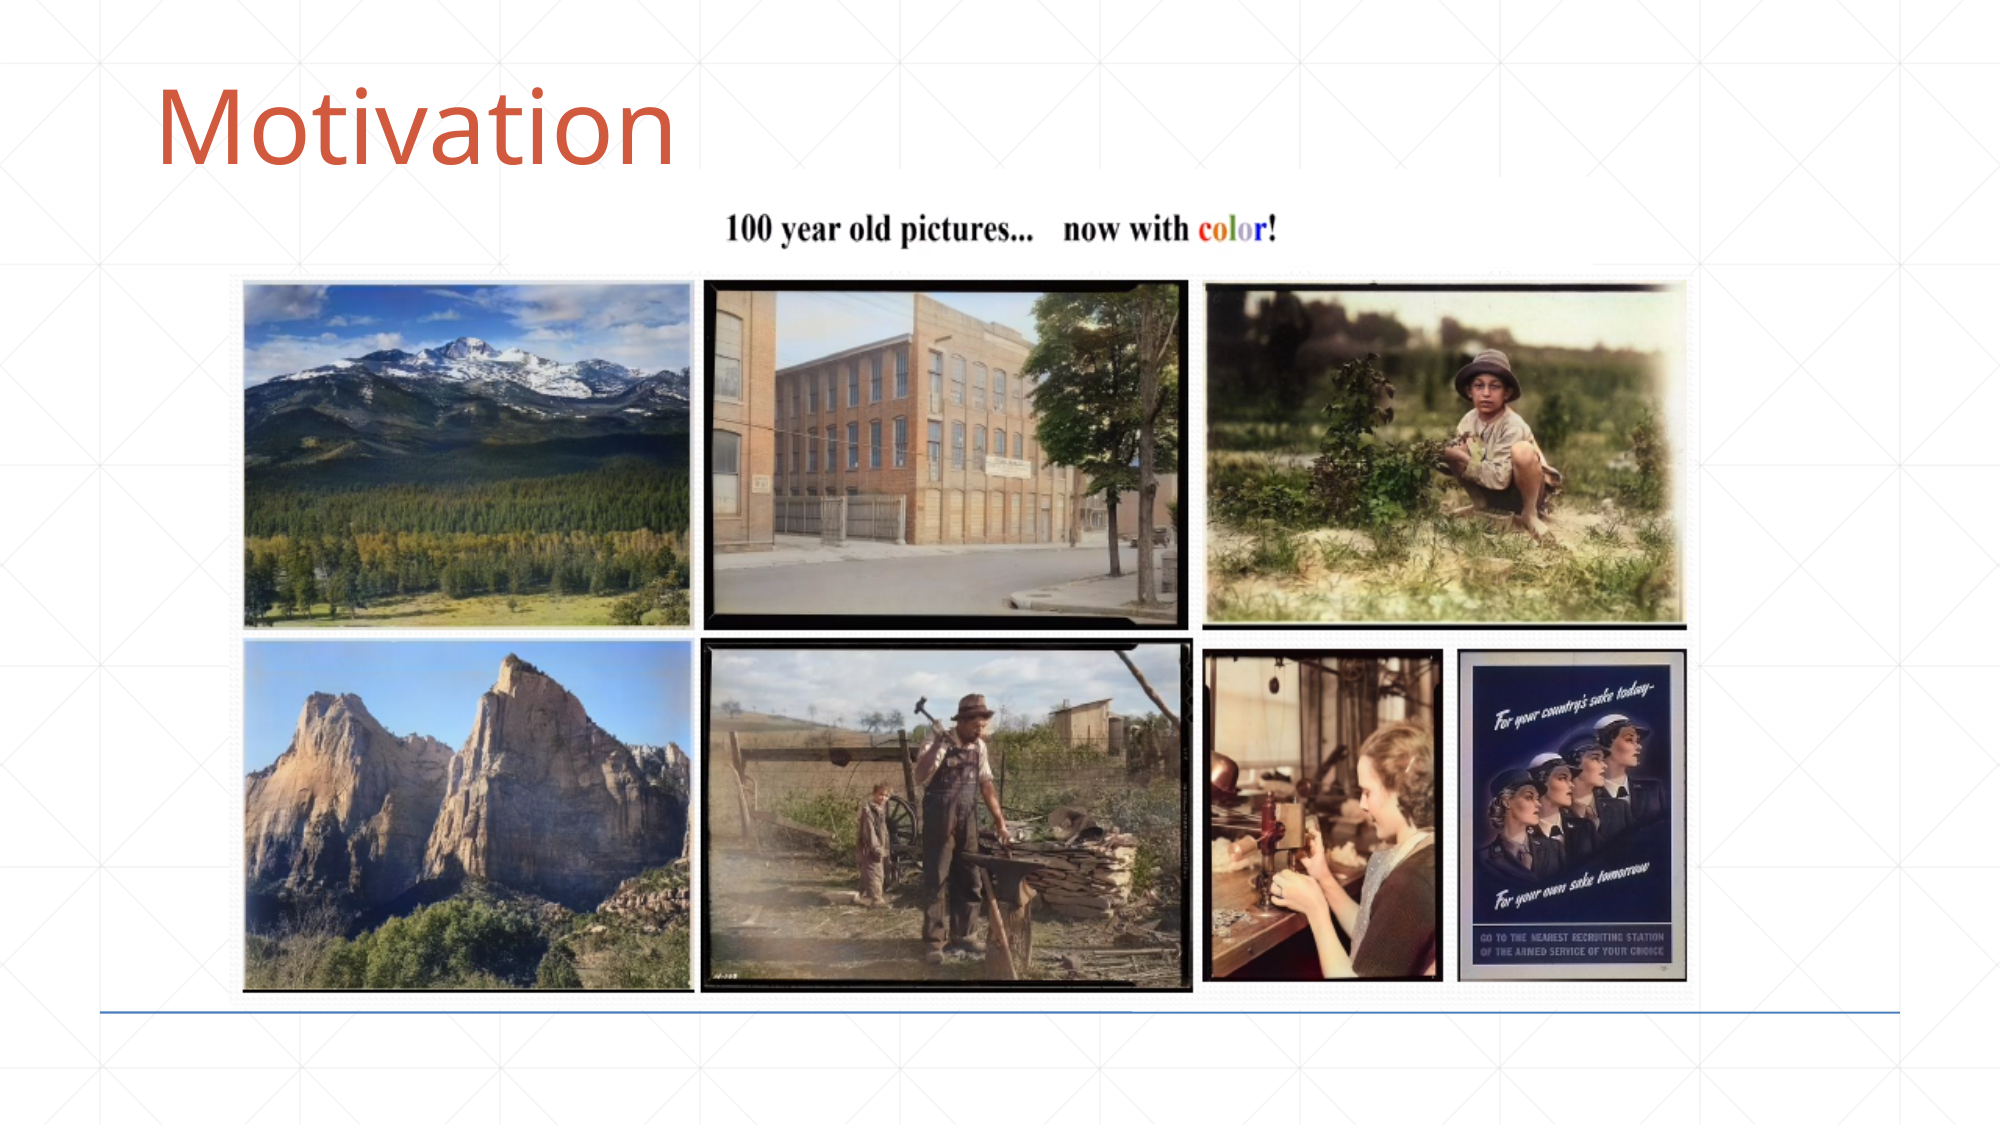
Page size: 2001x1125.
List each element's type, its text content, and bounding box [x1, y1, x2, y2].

text_box Motivation [138, 38, 1714, 195]
picture [228, 273, 1695, 1009]
picture [508, 169, 1594, 271]
